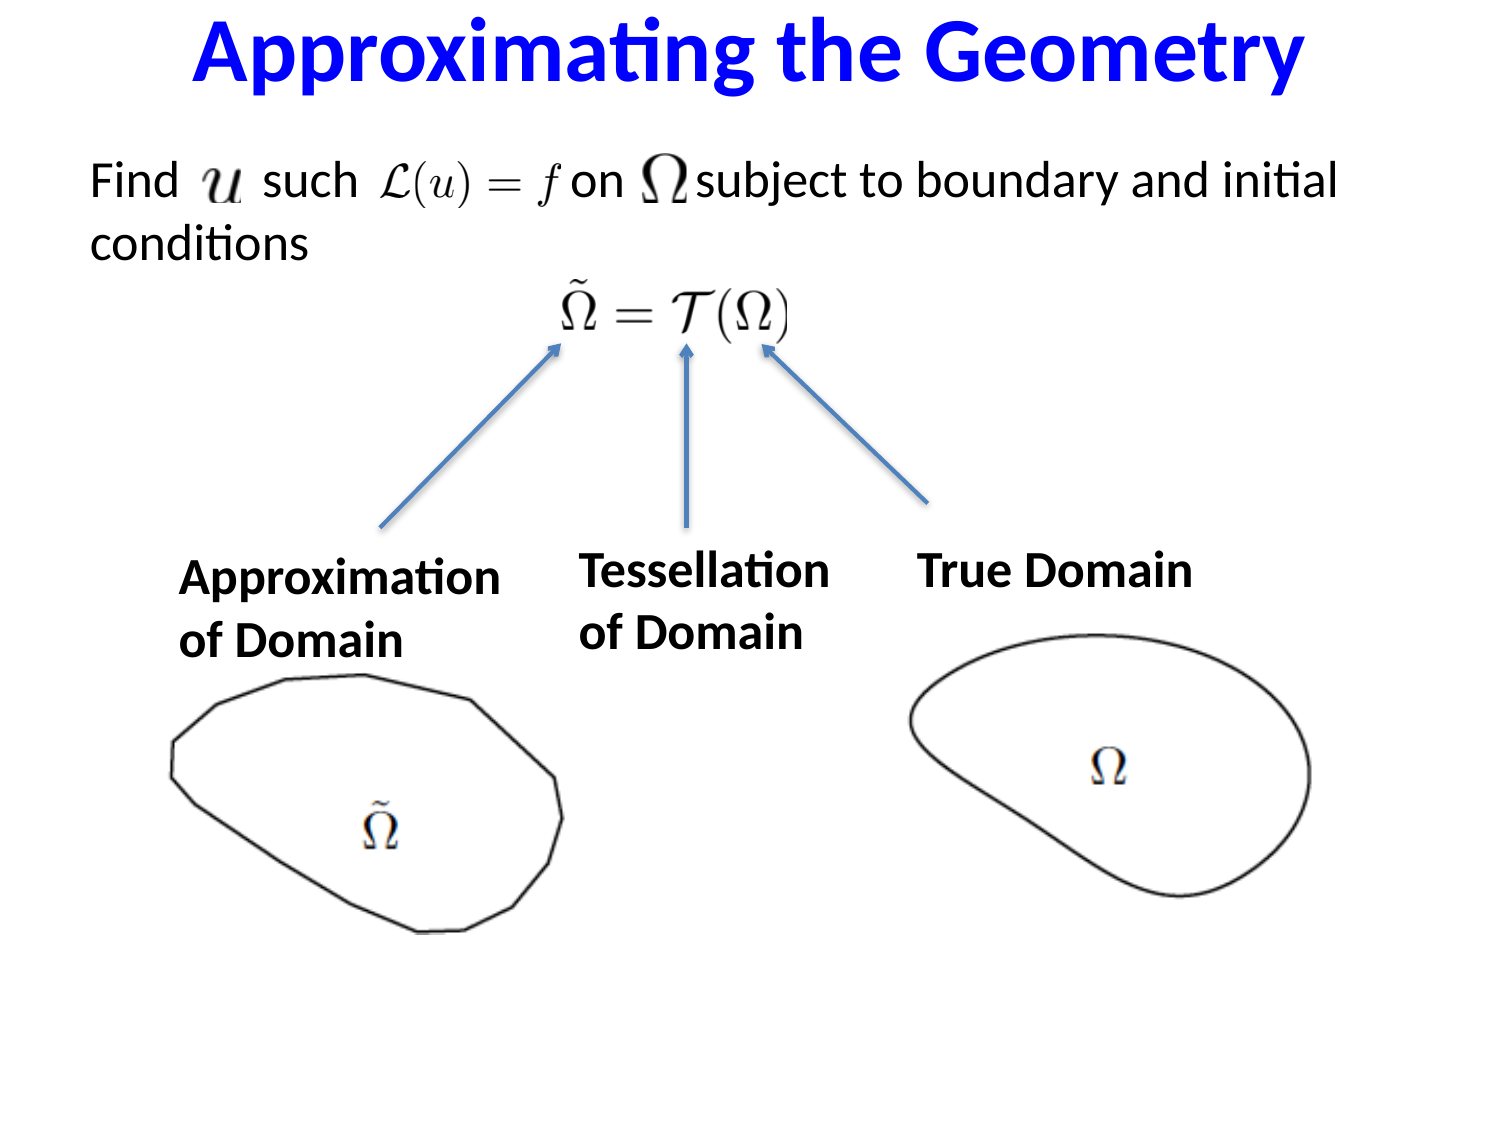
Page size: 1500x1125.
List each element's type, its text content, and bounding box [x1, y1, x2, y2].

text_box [379, 343, 562, 528]
picture [201, 166, 242, 203]
picture [641, 153, 687, 203]
picture [379, 160, 562, 209]
picture [904, 605, 1362, 950]
text_box True Domain [902, 527, 1320, 605]
text_box Tessellation of Domain [563, 527, 887, 668]
text_box Find such on subject to boundary and initial conditions [74, 138, 1425, 278]
picture [560, 279, 788, 344]
picture [124, 672, 567, 936]
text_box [761, 343, 928, 504]
text_box Approximation of Domain [163, 535, 561, 670]
title Approximating the Geometry [75, 0, 1425, 138]
